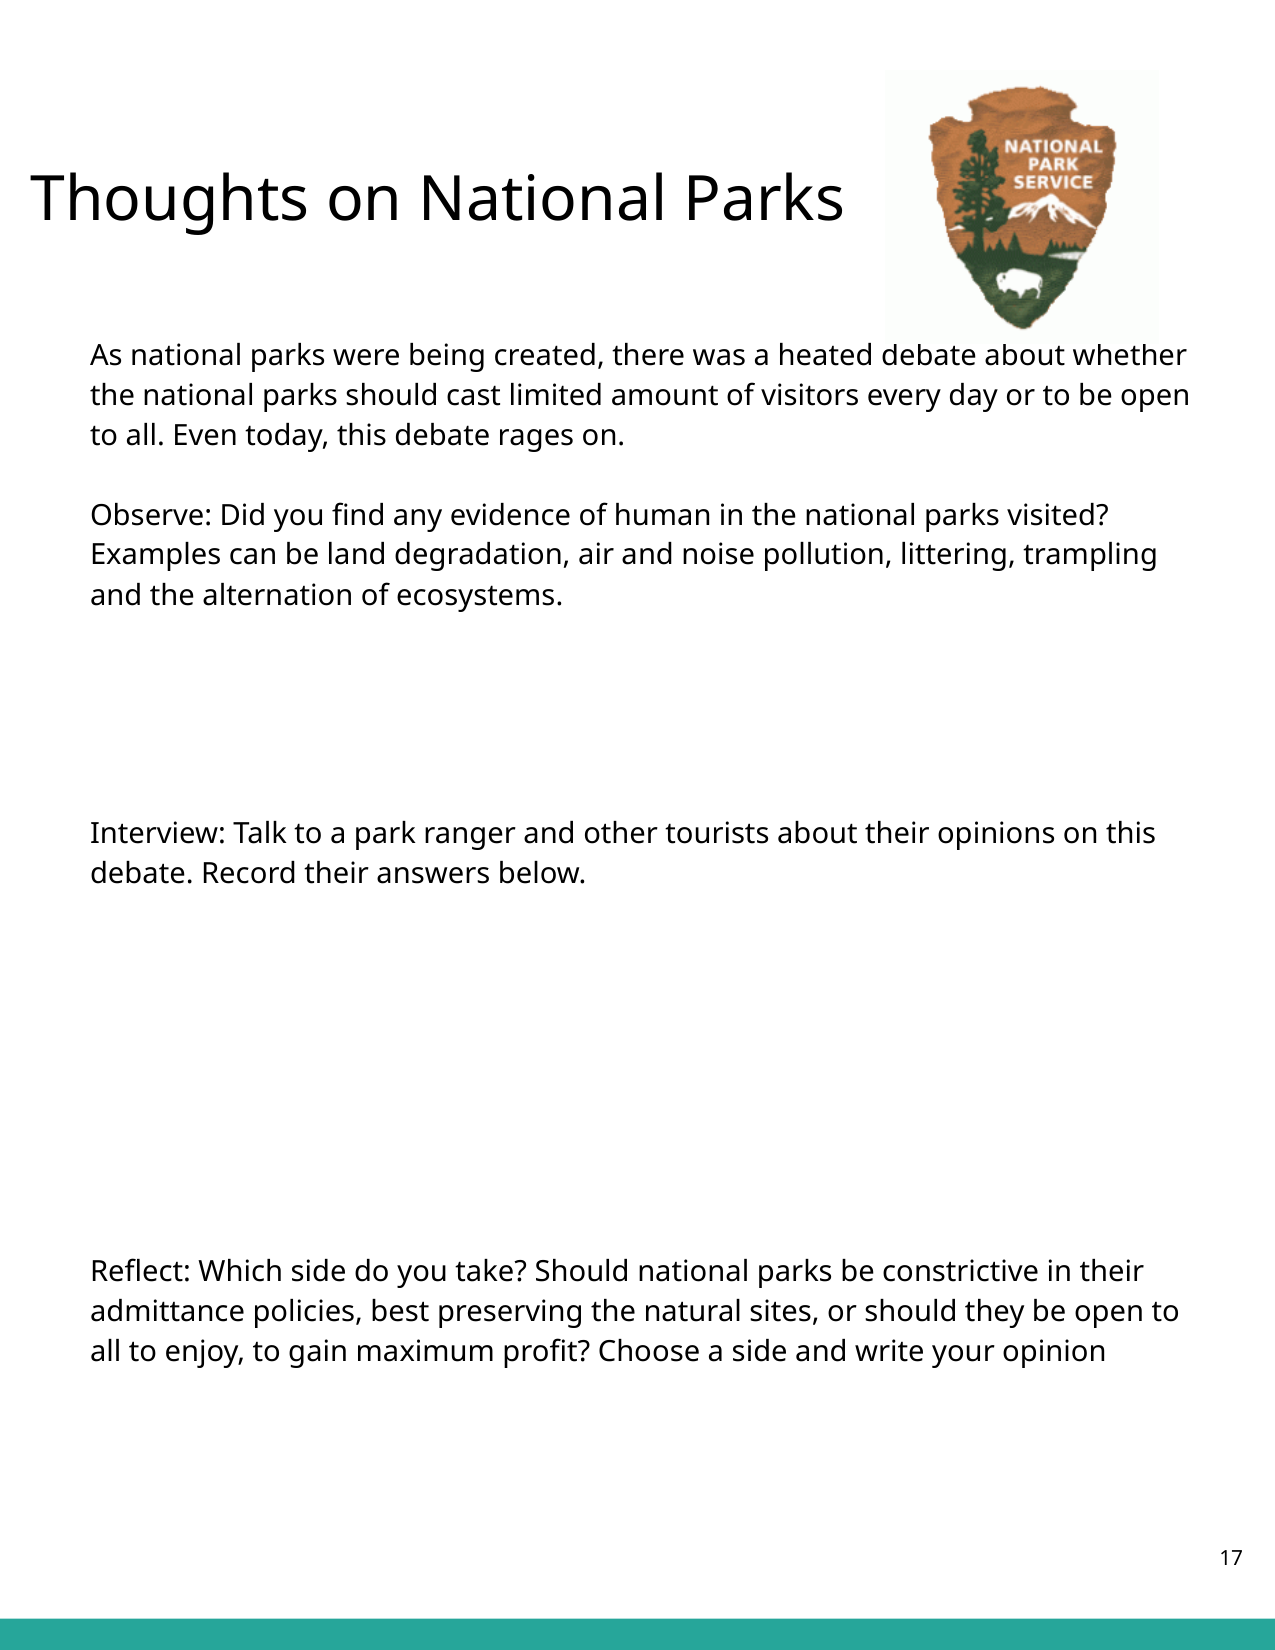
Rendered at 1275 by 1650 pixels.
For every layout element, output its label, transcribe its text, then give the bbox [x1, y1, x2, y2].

list As national parks were being created, there was a heated debate about whether the national parks should cast limited amount of visitors every day or to be open to all. Even today, this debate rages on. Observe: Did you find any evidence of human in the national parks visited? Examples can be land degradation, air and noise pollution, littering, trampling and the alternation of ecosystems. Interview: Talk to a park ranger and other tourists about their opinions on this debate. Record their answers below. Reflect: Which side do you take? Should national parks be constrictive in their admittance policies, best preserving the natural sites, or should they be open to all to enjoy, to gain maximum profit? Choose a side and write your opinion [0, 316, 1232, 1513]
slide_number 17 [1181, 1495, 1258, 1623]
picture [885, 70, 1159, 344]
title Thoughts on National Parks [15, 142, 880, 273]
